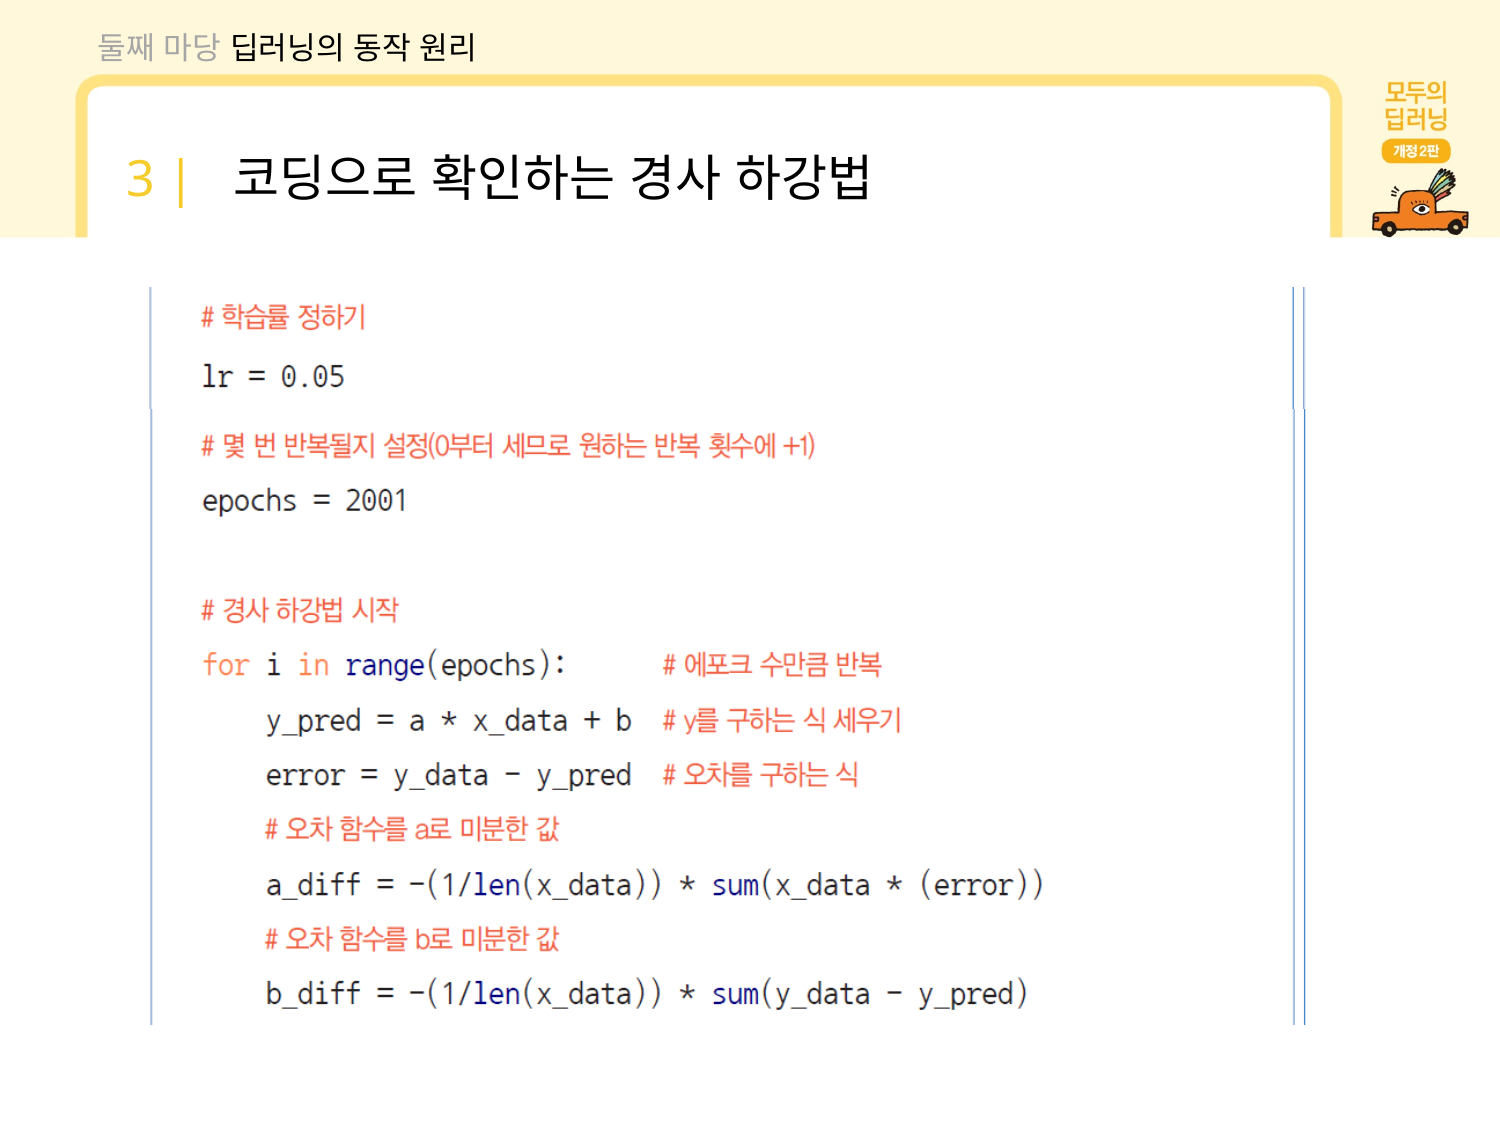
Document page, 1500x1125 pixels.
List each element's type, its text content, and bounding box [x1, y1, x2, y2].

text_box 3 | 코딩으로 확인하는 경사 하강법 [111, 99, 1309, 214]
picture [0, 0, 1500, 1125]
text_box 둘째 마당 딥러닝의 동작 원리 [82, 0, 1133, 74]
